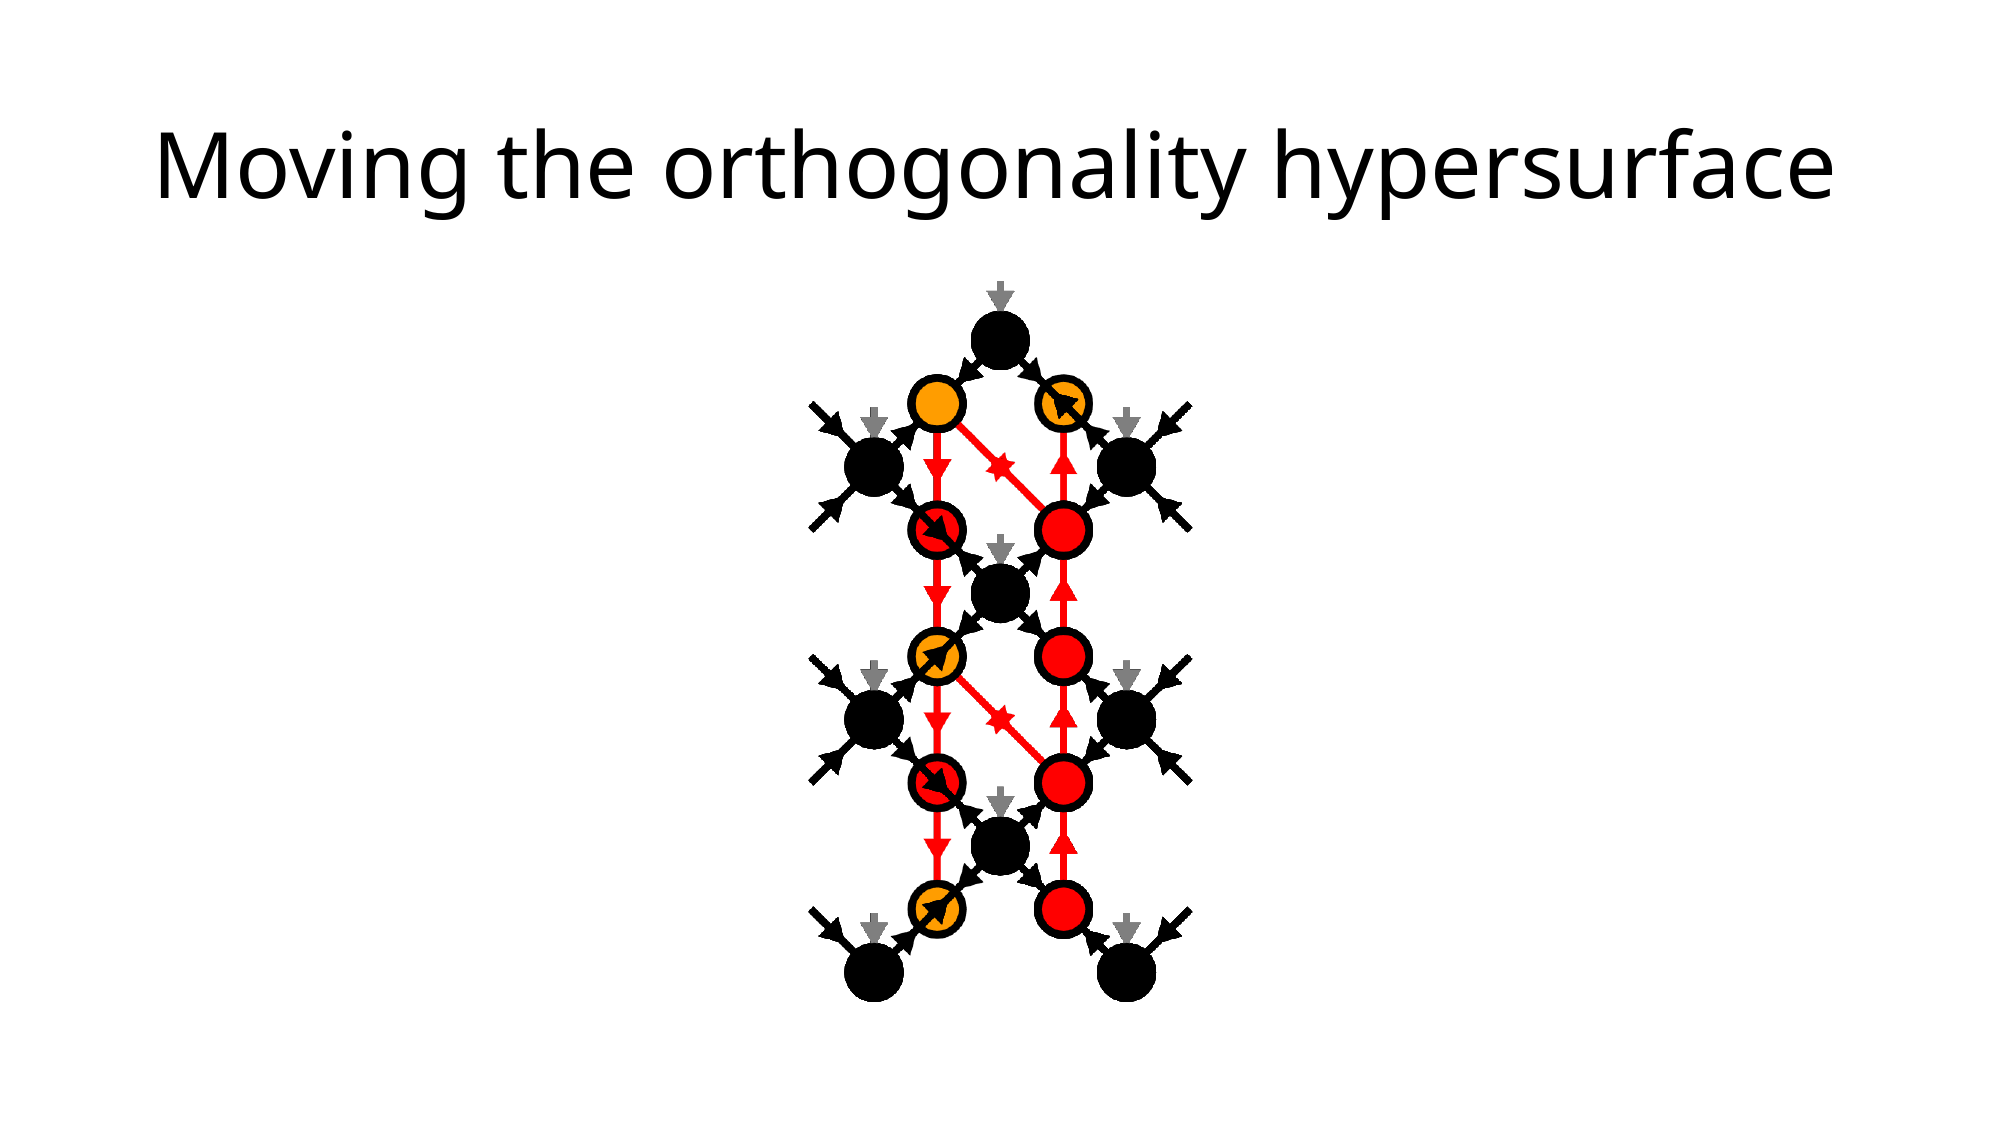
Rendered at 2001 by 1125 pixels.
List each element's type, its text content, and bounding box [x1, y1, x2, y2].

title Moving the orthogonality hypersurface [137, 59, 1863, 278]
picture [806, 276, 1194, 1003]
